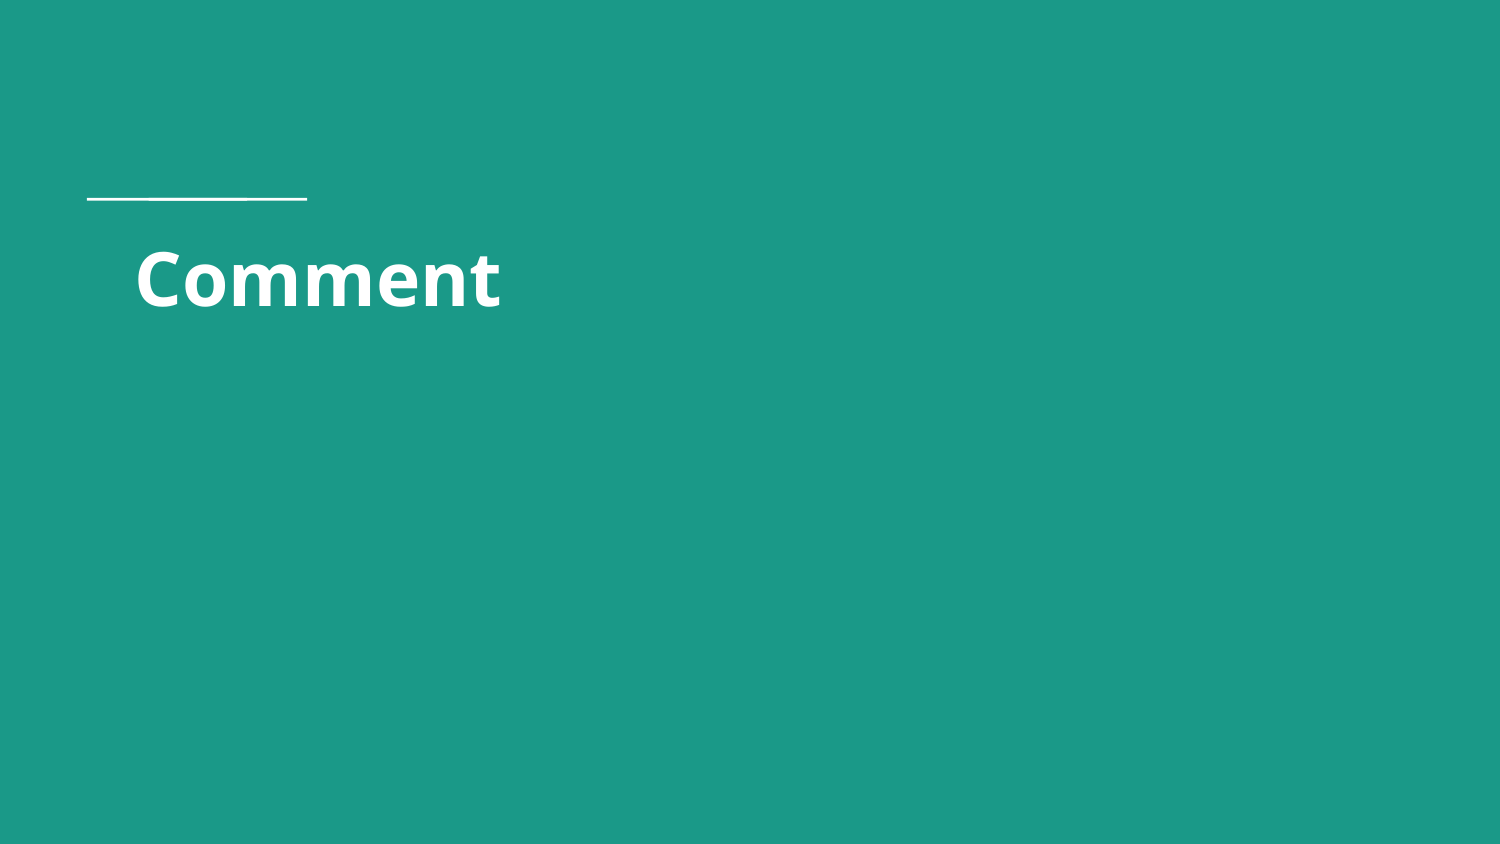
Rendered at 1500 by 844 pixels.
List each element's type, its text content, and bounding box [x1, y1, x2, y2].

title Comment [119, 216, 1381, 466]
